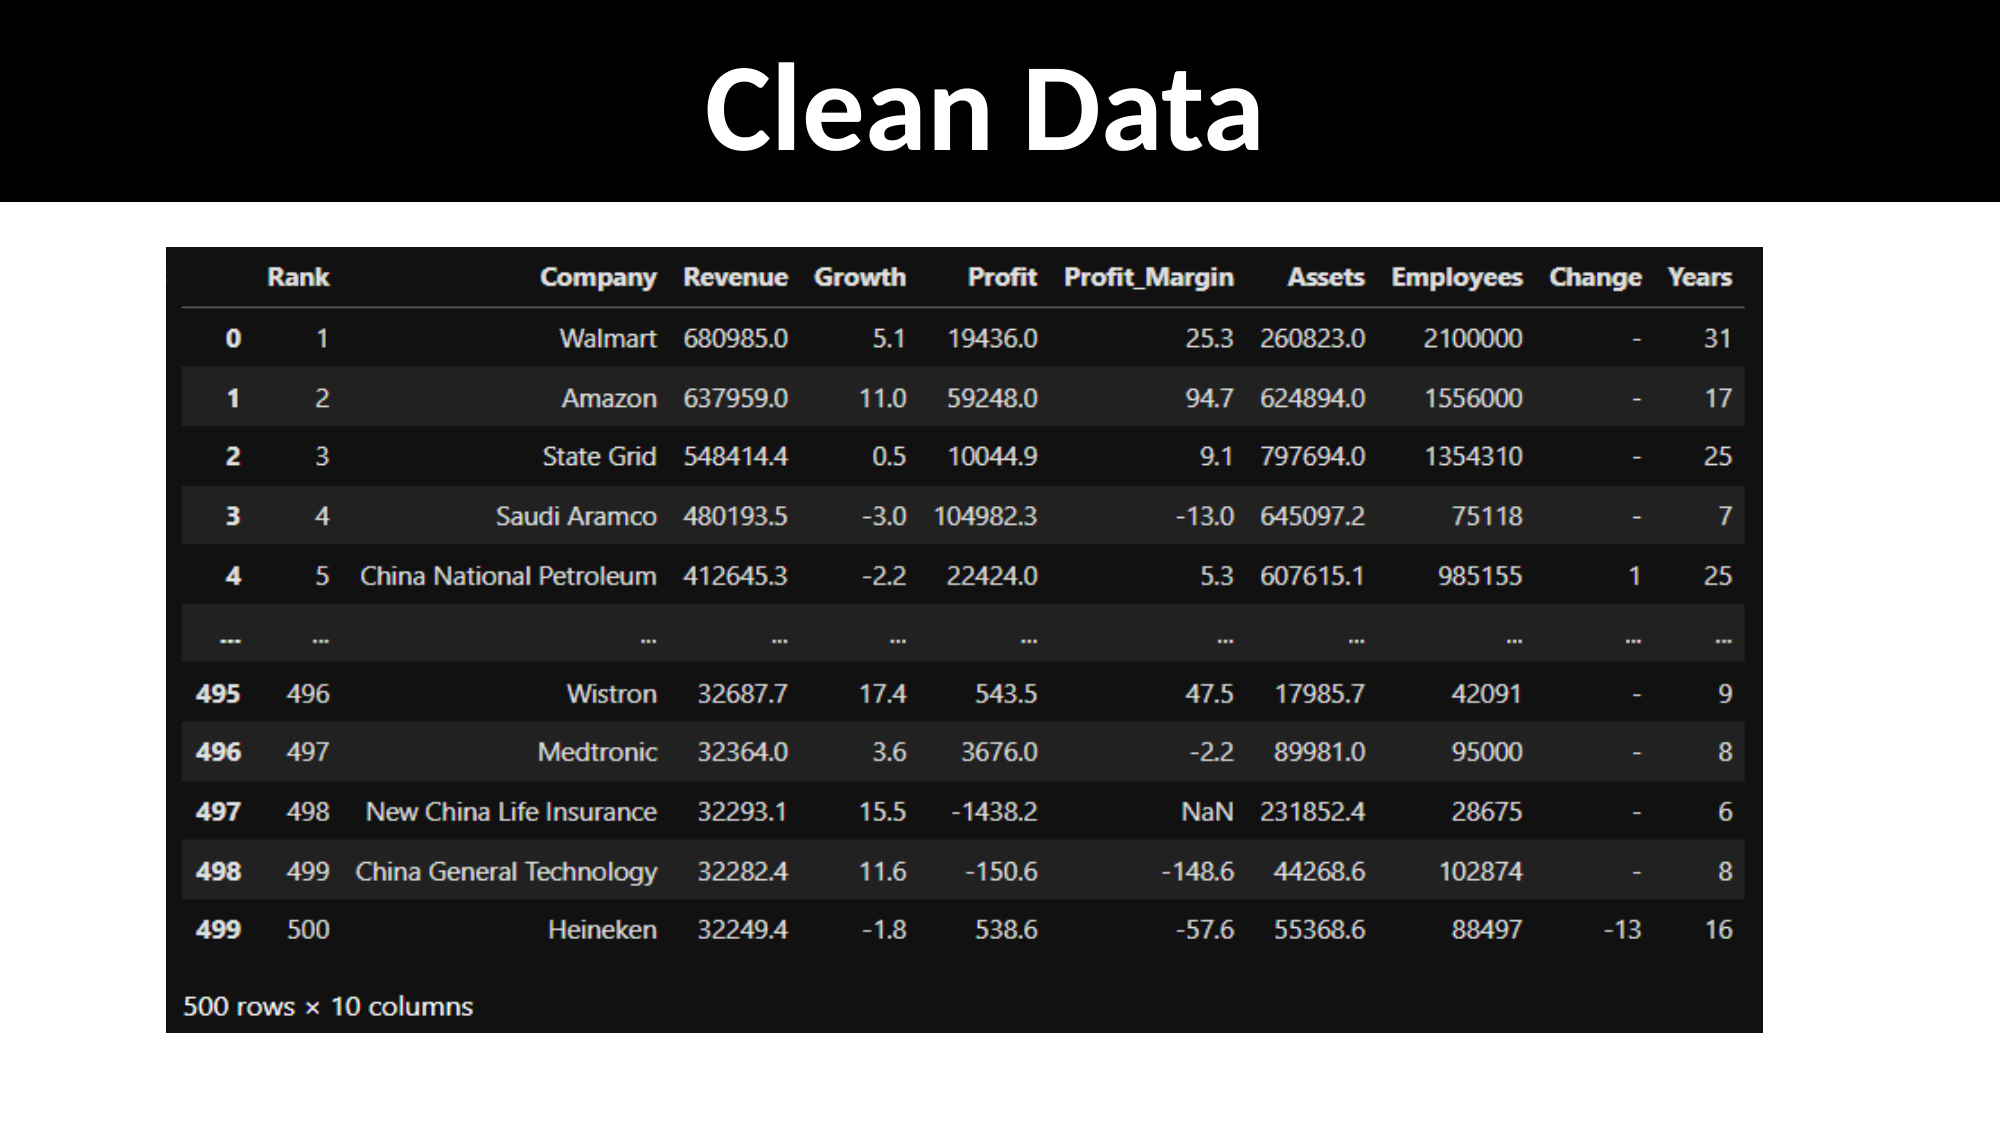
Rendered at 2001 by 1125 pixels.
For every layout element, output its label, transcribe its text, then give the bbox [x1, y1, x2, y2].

picture [166, 247, 1763, 1033]
text_box Clean Data [0, 0, 2000, 202]
